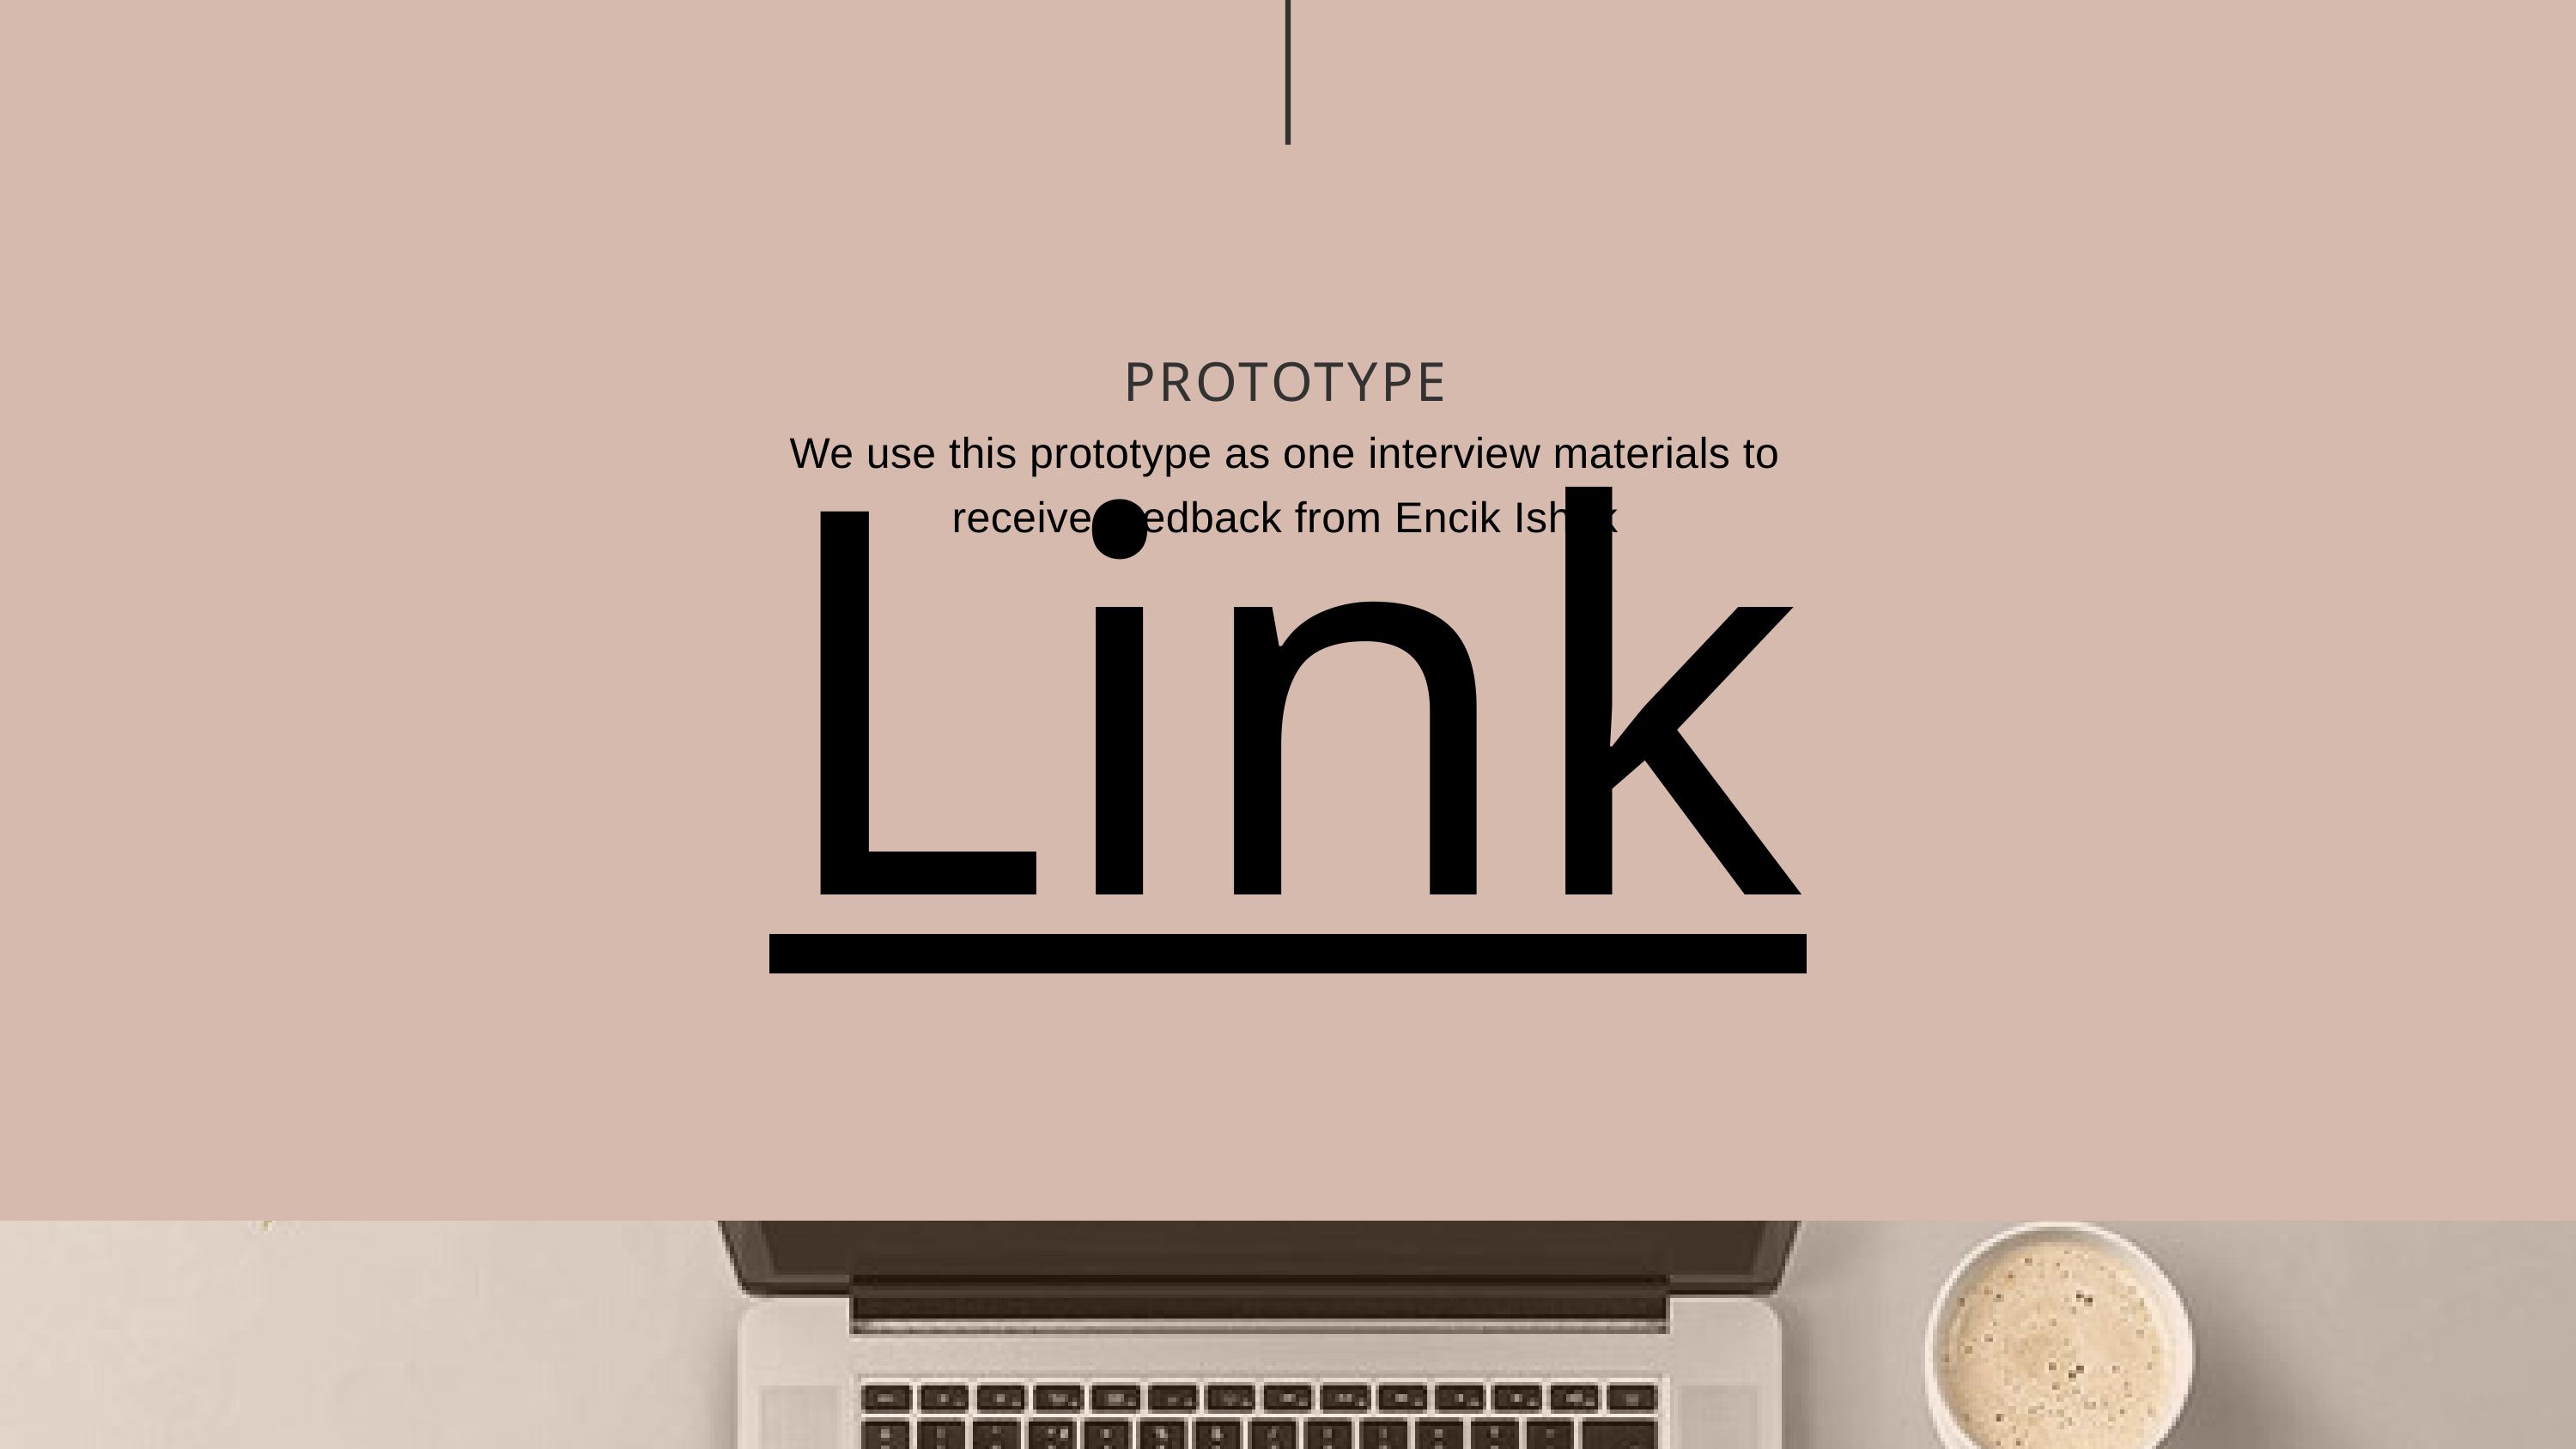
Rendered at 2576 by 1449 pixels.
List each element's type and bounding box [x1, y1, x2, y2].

picture [0, 1221, 2576, 1449]
text_box [1285, 0, 1291, 145]
text_box [291, 347, 2285, 1094]
